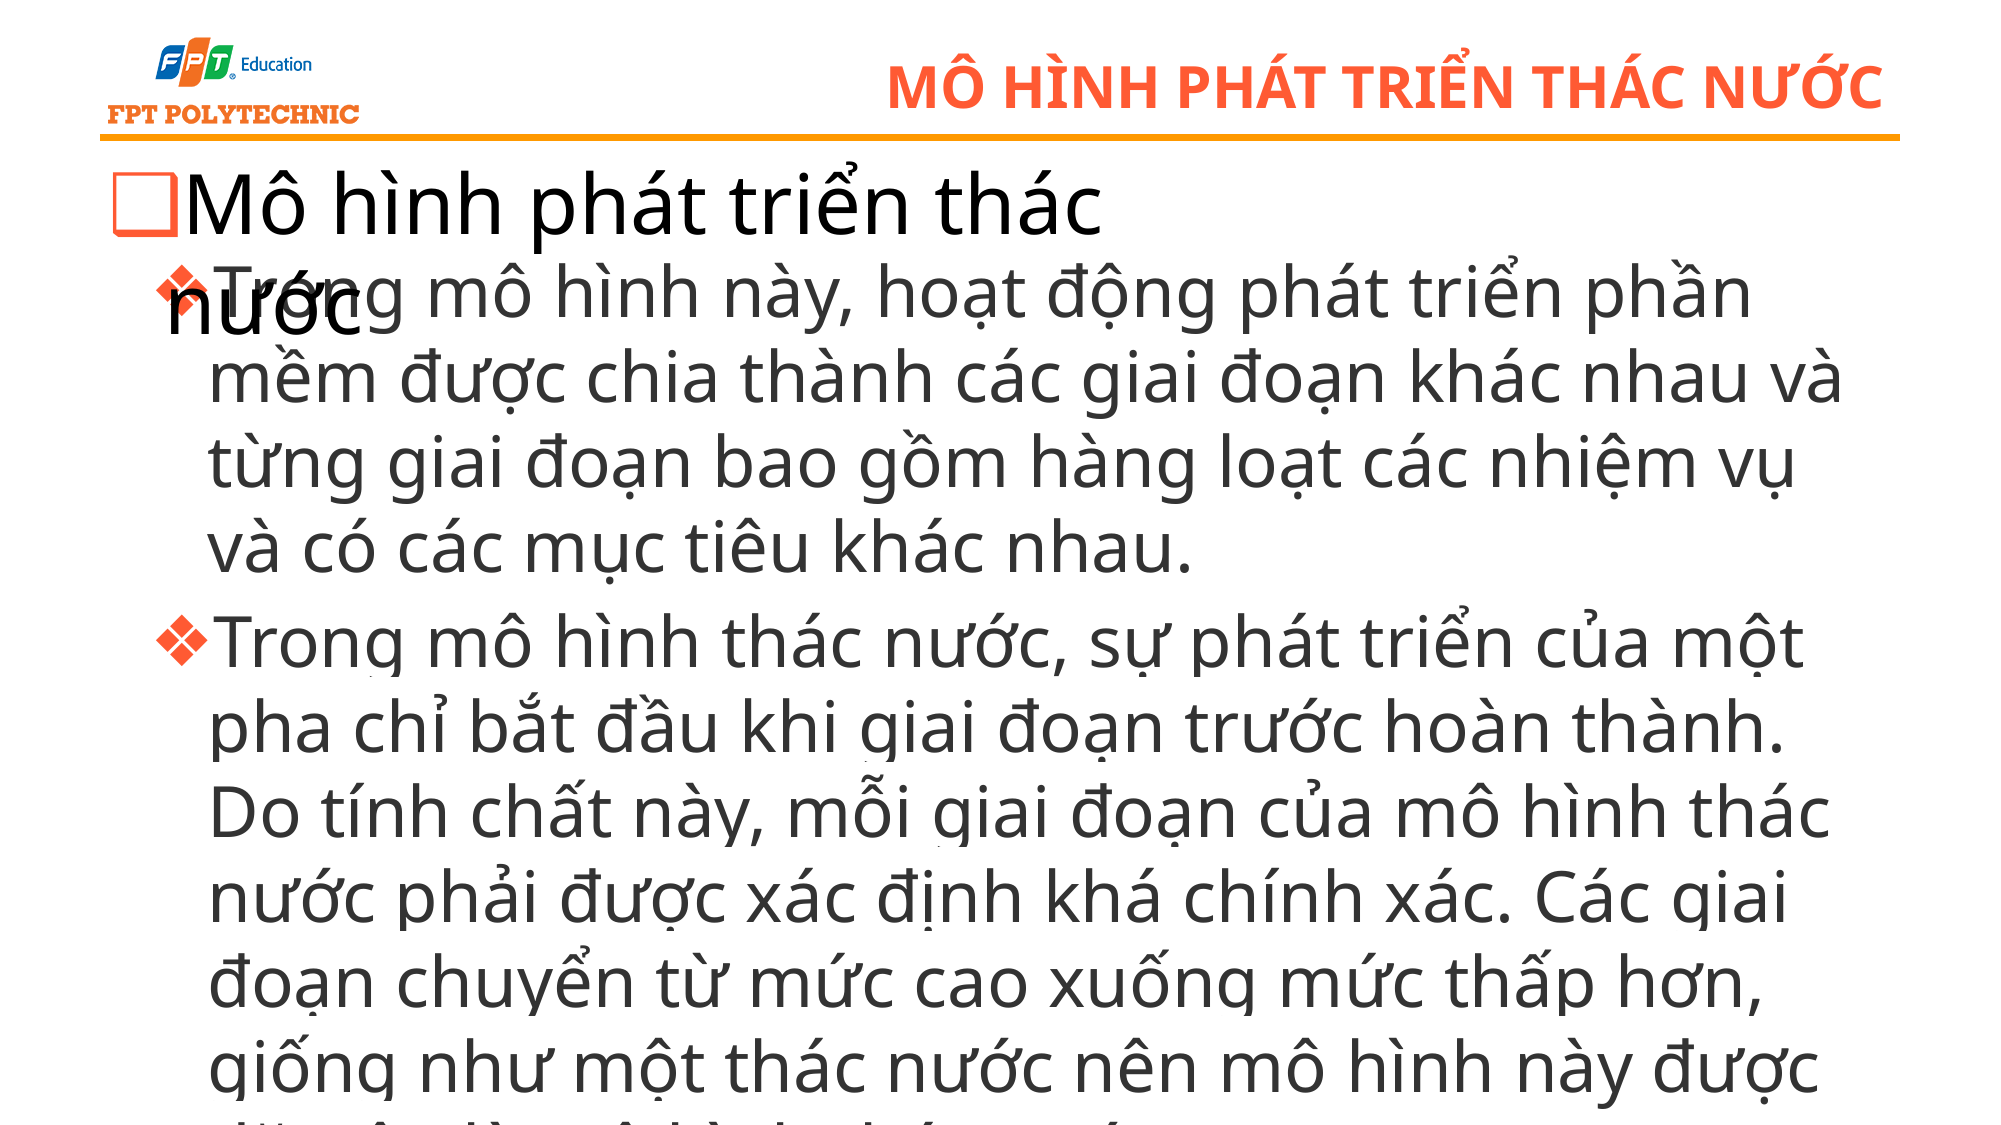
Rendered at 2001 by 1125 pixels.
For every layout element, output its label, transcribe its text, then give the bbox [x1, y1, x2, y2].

picture [99, 25, 367, 134]
text_box Trong mô hình này, hoạt động phát triển phần mềm được chia thành các giai đoạn khác nhau và từng giai đoạn bao gồm hàng loạt các nhiệm vụ và có các mục tiêu khác nhau. Trong mô hình thác nước, sự phát triển của một pha chỉ bắt đầu khi giai đoạn trước hoàn thành. Do tính chất này, mỗi giai đoạn của mô hình thác nước phải được xác định khá chính xác. Các giai đoạn chuyển từ mức cao xuống mức thấp hơn, giống như một thác nước nên mô hình này được đặt tên là mô hình thác nước. [70, 239, 1900, 1093]
text_box Mô hình phát triển thác nước [93, 136, 1296, 367]
title mô hình phát triển thác nước [366, 45, 1900, 125]
